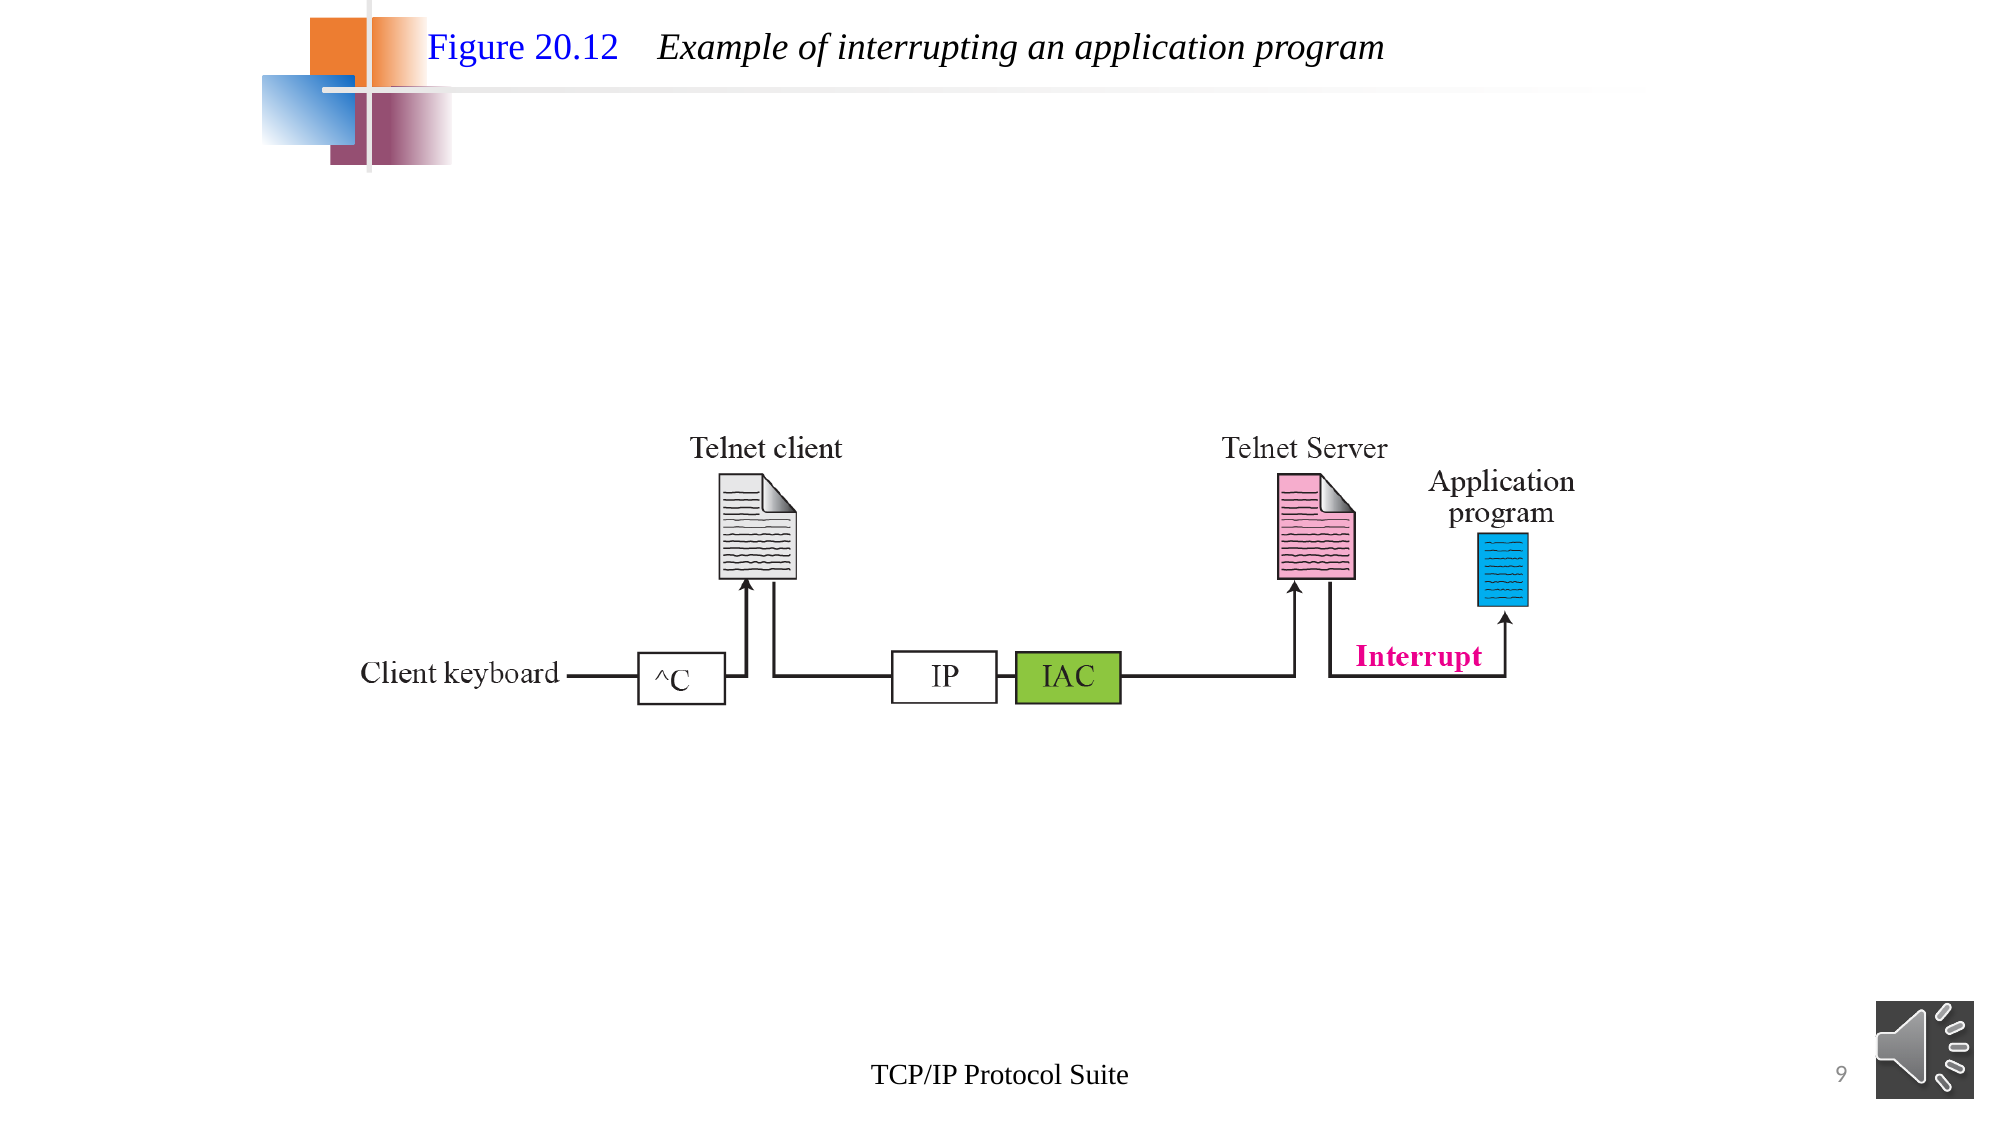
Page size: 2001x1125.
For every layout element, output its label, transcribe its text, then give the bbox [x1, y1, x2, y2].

text_box [366, 93, 372, 173]
picture [360, 432, 1575, 750]
footer TCP/IP Protocol Suite [662, 1042, 1338, 1103]
text_box [330, 93, 366, 165]
text_box [366, 0, 372, 87]
text_box [372, 93, 391, 165]
text_box [322, 87, 1673, 93]
text_box [391, 93, 452, 165]
slide_number 9 [1412, 1042, 1863, 1103]
text_box Figure 20.12 Example of interrupting an application program [412, 14, 1638, 75]
picture [1874, 999, 1975, 1100]
text_box [310, 17, 366, 86]
text_box [262, 75, 355, 145]
text_box [372, 17, 427, 86]
